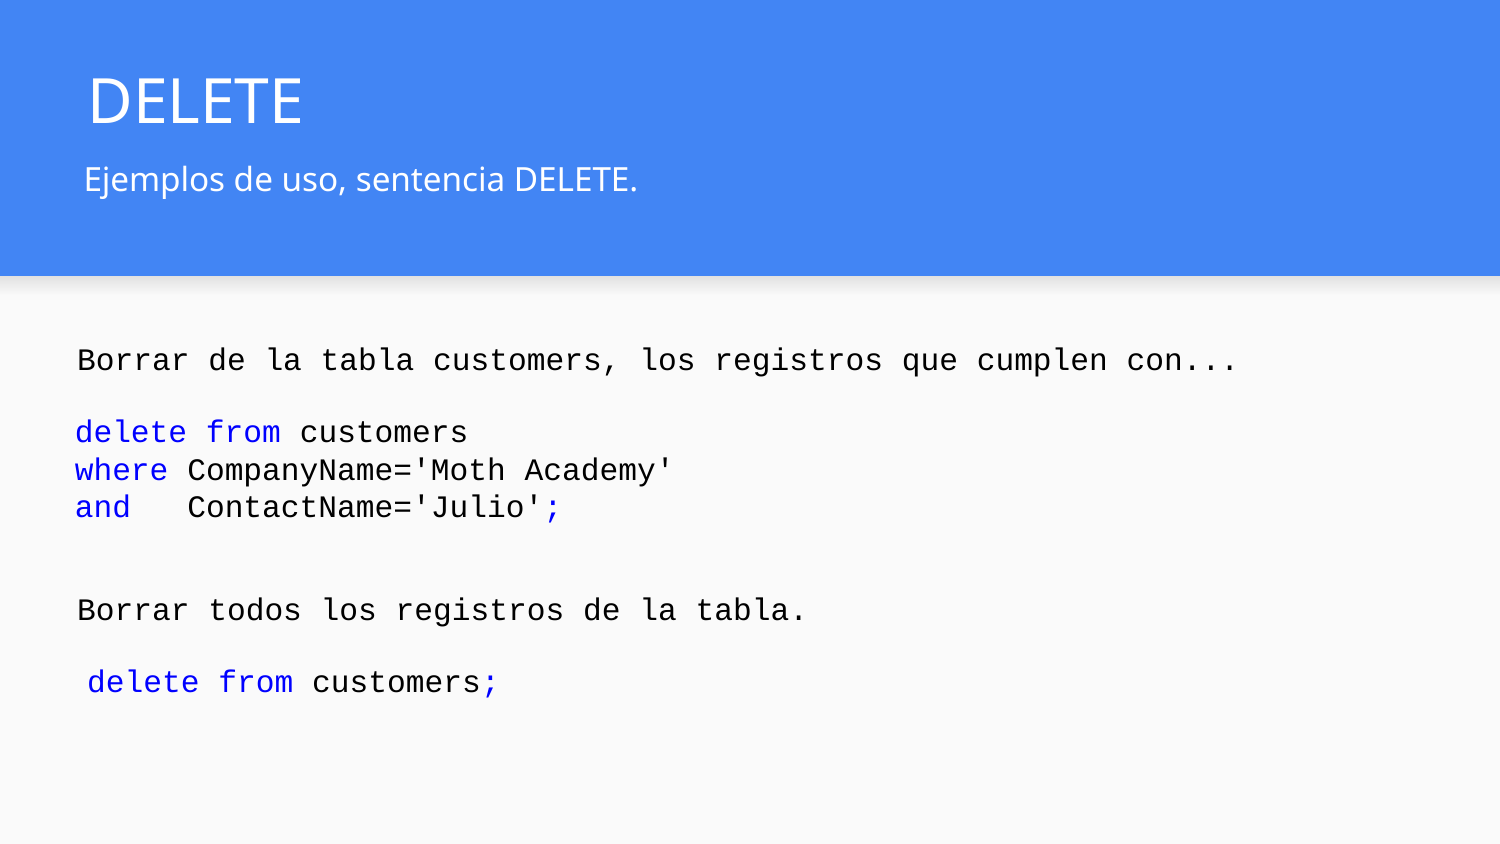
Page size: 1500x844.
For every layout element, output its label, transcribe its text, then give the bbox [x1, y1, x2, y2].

title Ejemplos de uso, sentencia DELETE. [68, 148, 1179, 213]
text_box Borrar de la tabla customers, los registros que cumplen con... [62, 324, 1340, 401]
text_box delete from customers where CompanyName='Moth Academy' and ContactName='Julio'; [59, 396, 803, 537]
text_box delete from customers; [72, 651, 518, 717]
title DELETE [72, 54, 541, 148]
text_box Borrar todos los registros de la tabla. [62, 574, 827, 651]
